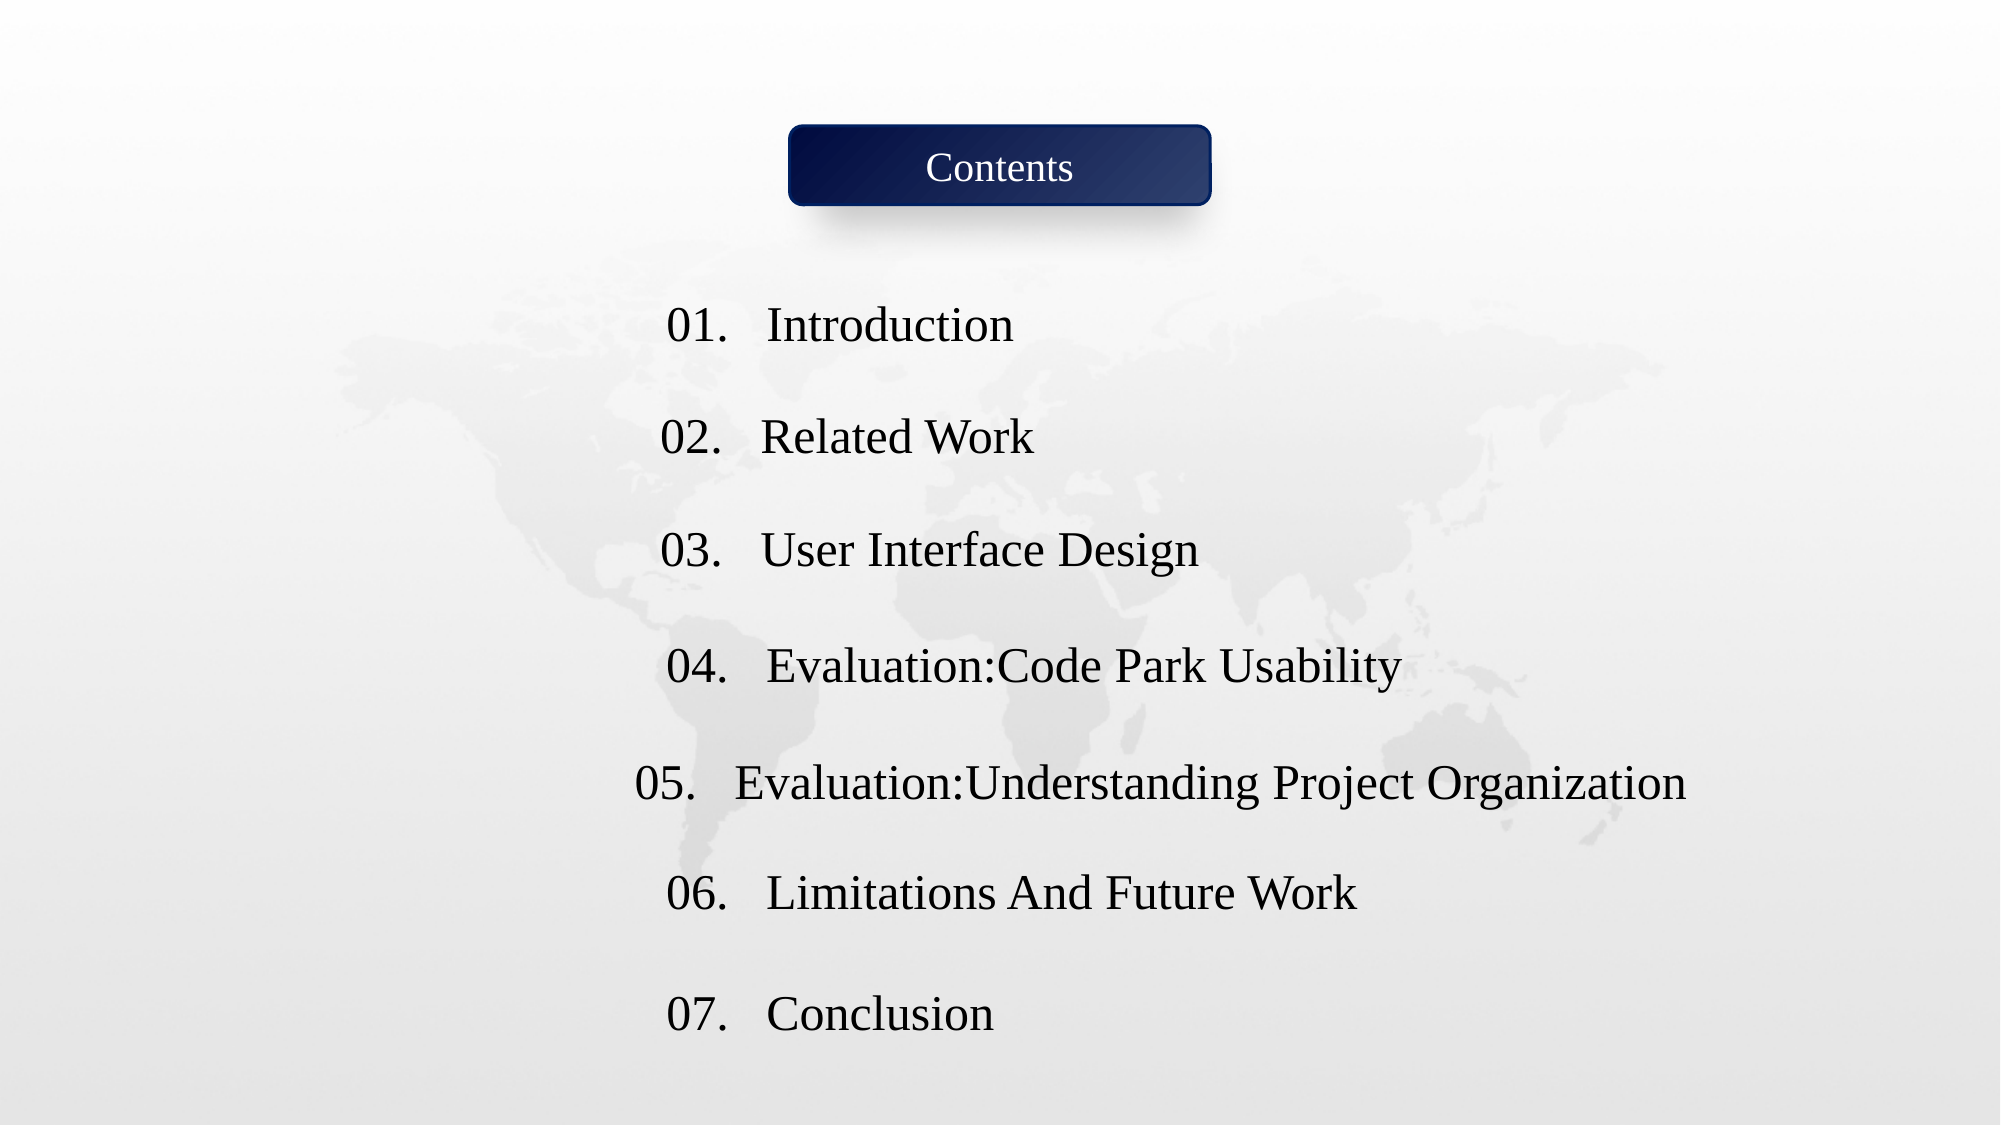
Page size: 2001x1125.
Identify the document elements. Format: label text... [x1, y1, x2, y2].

text_box 02. Related Work [645, 396, 1062, 472]
text_box 05. Evaluation:Understanding Project Organization [619, 741, 1765, 817]
text_box Contents [788, 124, 1212, 206]
picture [0, 0, 2001, 1125]
text_box 04. Evaluation:Code Park Usability [651, 624, 1418, 700]
text_box 01. Introduction [651, 283, 1029, 359]
text_box 06. Limitations And Future Work [651, 852, 1373, 928]
text_box 07. Conclusion [651, 972, 1010, 1048]
text_box 03. User Interface Design [645, 509, 1227, 584]
